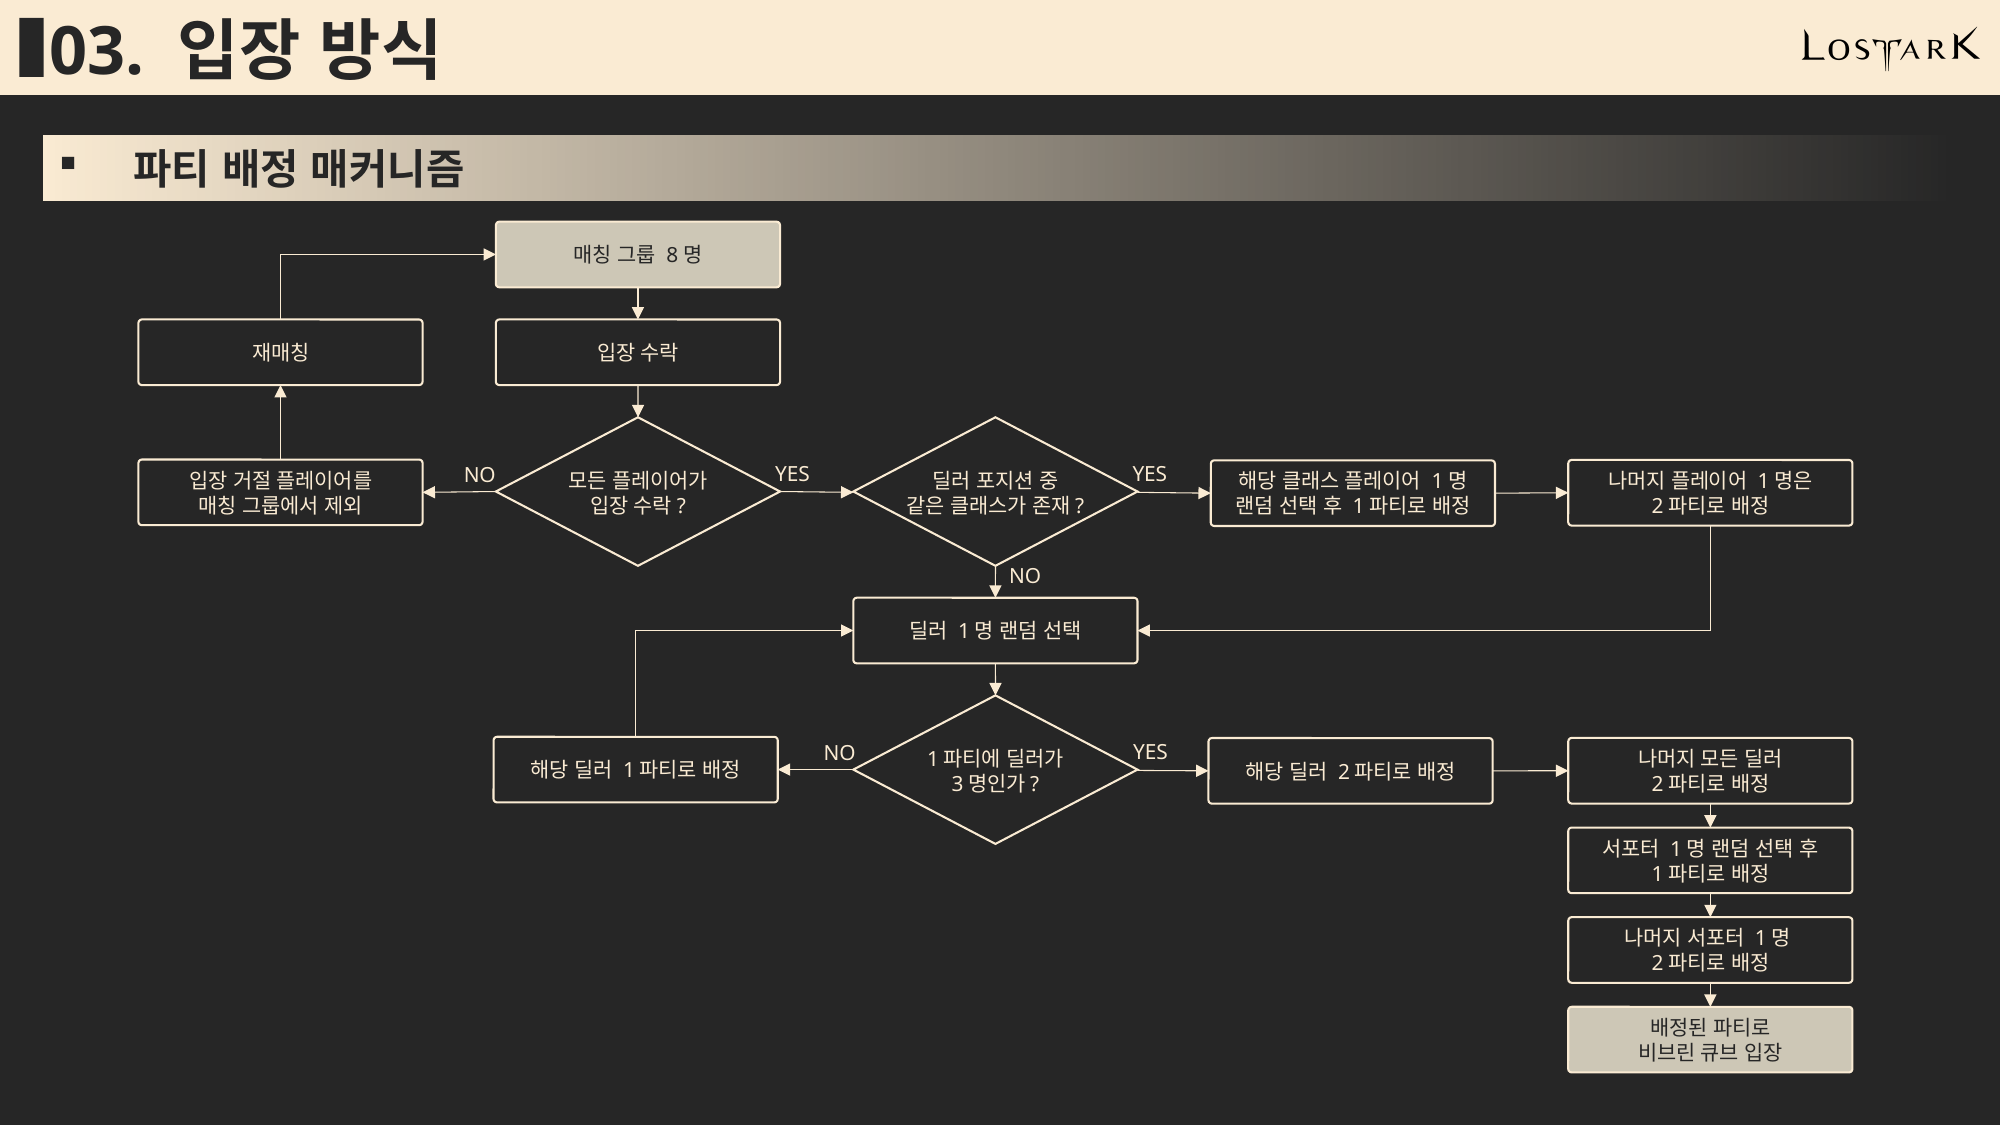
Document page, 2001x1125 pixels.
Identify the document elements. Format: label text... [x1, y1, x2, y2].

text_box [915, 694, 1076, 736]
text_box 파티 배정 매커니즘 [43, 135, 832, 201]
text_box 딜러 포지션 중 같은 클래스가 존재? [852, 458, 1139, 527]
text_box 배정된 파티로 비브린 큐브 입장 [1567, 1005, 1854, 1074]
text_box 03. 입장 방식 [0, 0, 656, 96]
text_box [18, 17, 45, 78]
text_box 1파티에 딜러가 3명인가? [852, 736, 1139, 805]
text_box YES [758, 453, 875, 495]
text_box NO [967, 554, 1084, 596]
text_box [557, 416, 719, 458]
text_box 해당 딜러 1파티로 배정 [492, 735, 779, 804]
text_box NO [798, 731, 898, 769]
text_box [355, 179, 421, 395]
text_box 입장 수락 [494, 318, 782, 387]
text_box [43, 134, 1957, 202]
text_box YES [1116, 452, 1233, 494]
text_box 모든 플레이어가 입장 수락? [494, 458, 782, 527]
text_box [918, 805, 1073, 846]
text_box YES [1116, 730, 1233, 770]
text_box 딜러 1명 랜덤 선택 [852, 596, 1139, 665]
text_box [561, 527, 715, 567]
text_box 매칭 그룹 8명 [494, 220, 782, 289]
text_box 해당 딜러 2파티로 배정 [1477, 737, 1494, 805]
text_box 입장 거절 플레이어를 매칭 그룹에서 제외 [137, 458, 424, 527]
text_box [691, 574, 798, 793]
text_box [1371, 291, 1477, 865]
text_box 해당 클래스 플레이어 1명 랜덤 선택 후 1파티로 배정 [1209, 459, 1371, 528]
text_box [918, 527, 1072, 554]
text_box 해당 클래스 플레이어 1명 랜덤 선택 후 1파티로 배정 [1477, 459, 1497, 528]
text_box 재매칭 [137, 318, 355, 387]
text_box [656, 0, 2000, 96]
text_box 나머지 서포터 1명 2파티로 배정 [1567, 916, 1854, 984]
text_box 서포터 1명 랜덤 선택 후 1파티로 배정 [1567, 826, 1854, 895]
text_box 해당 딜러 2파티로 배정 [1207, 736, 1371, 805]
text_box NO [421, 453, 538, 495]
text_box 나머지 모든 딜러 2파티로 배정 [1567, 736, 1854, 805]
picture [1790, 22, 1981, 77]
text_box [915, 416, 1076, 458]
text_box 나머지 플레이어 1명은 2파티로 배정 [1567, 458, 1854, 527]
